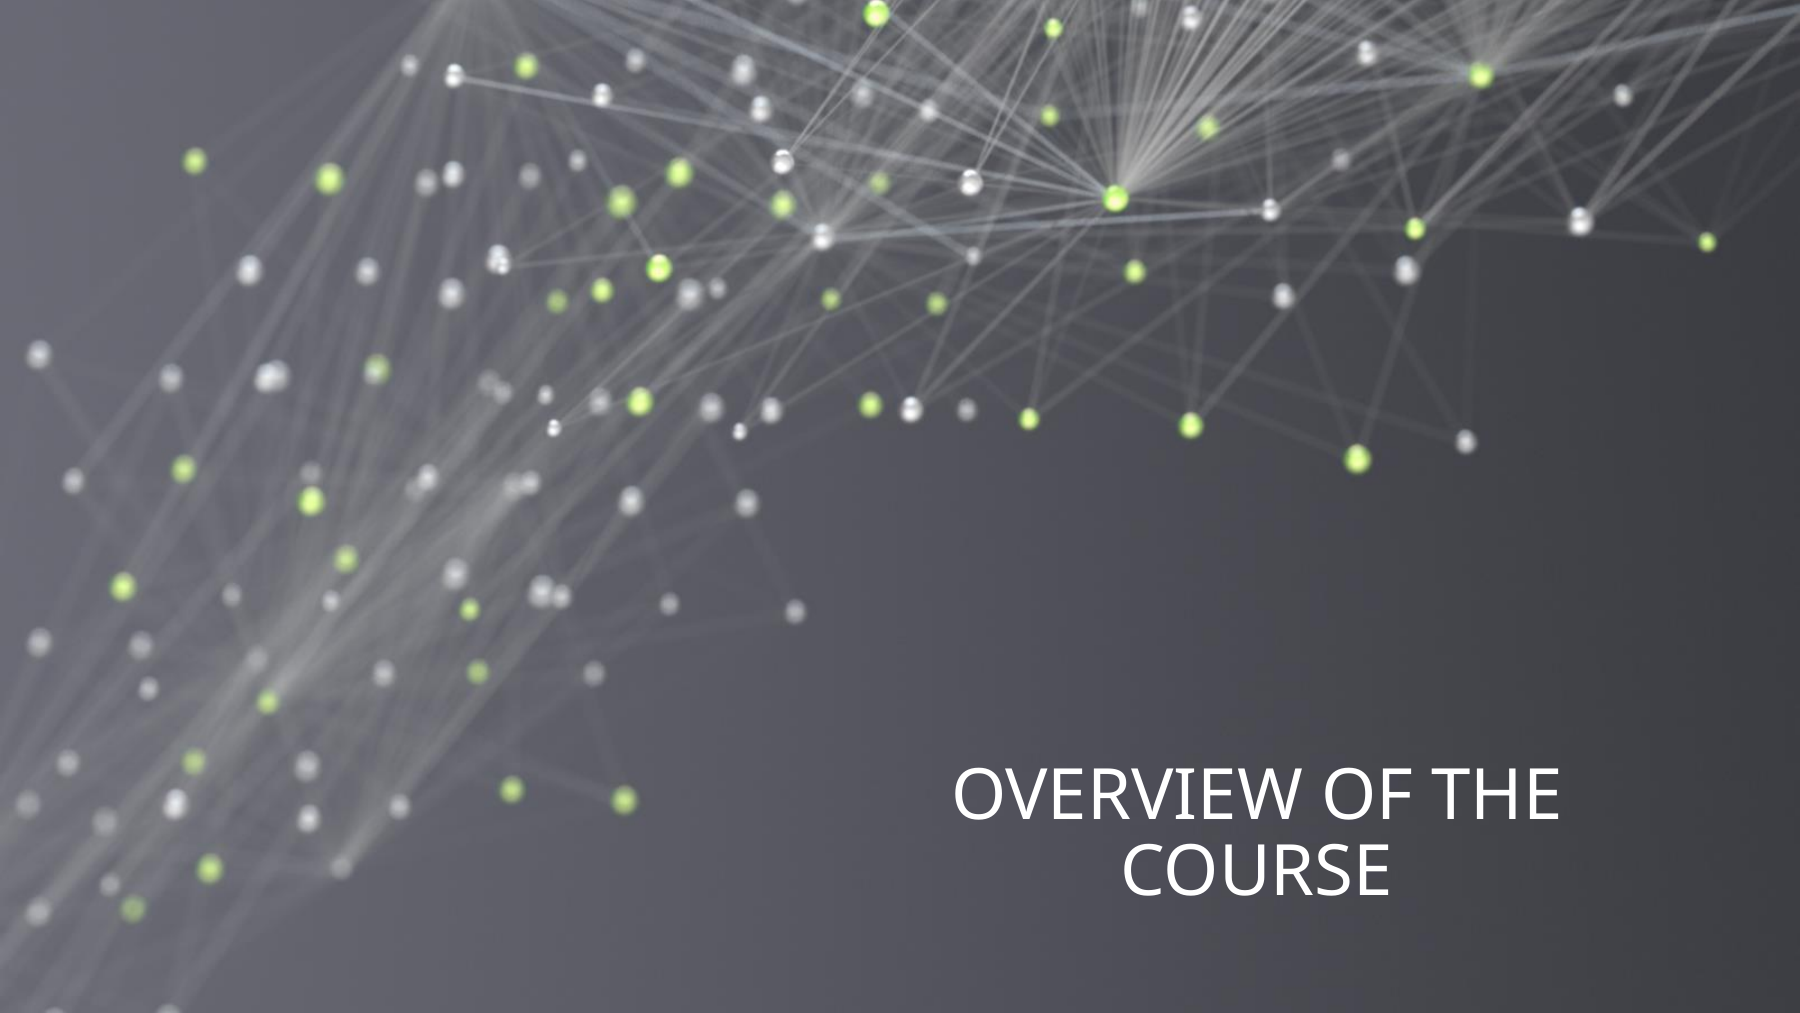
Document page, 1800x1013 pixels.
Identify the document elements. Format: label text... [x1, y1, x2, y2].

title Overview of the course [815, 692, 1699, 919]
picture [0, 0, 1800, 1013]
